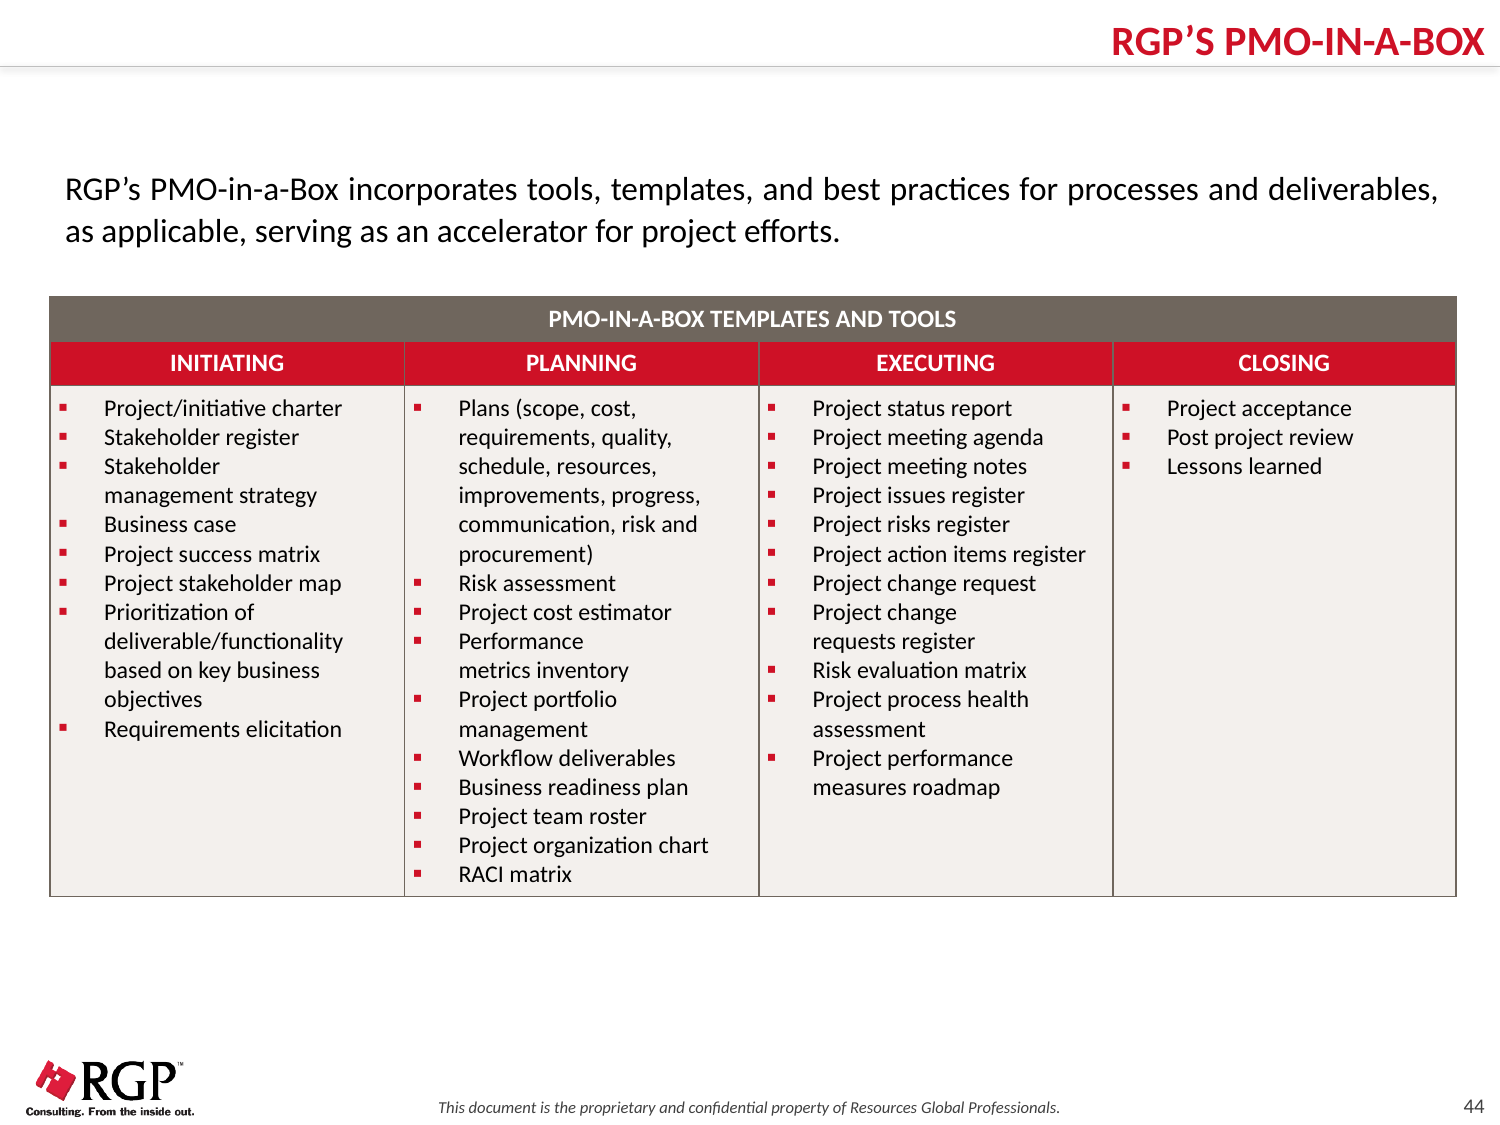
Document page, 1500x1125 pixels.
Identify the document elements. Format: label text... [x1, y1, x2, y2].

table_cell EXECUTING [760, 342, 1112, 385]
text_box RGP’s PMO-in-a-Box incorporates tools, templates, and best practices for processes and deliverables, as applicable, serving as an accelerator for project efforts. [50, 158, 1456, 257]
picture [26, 1060, 194, 1117]
table_cell PLANNING [405, 342, 758, 385]
list RGP’s PMO-in-a-Box [601, 3, 1500, 67]
table_cell Project acceptance Post project review Lessons learned [1114, 386, 1455, 896]
table_header PMO-IN-A-BOX TEMPLATES AND TOOLS [51, 298, 1455, 340]
table_cell INITIATING [51, 342, 404, 385]
table_cell Project status report Project meeting agenda Project meeting notes Project issues register Project risks register Project action items register Project change request Project change requests register Risk evaluation matrix Project process health assessment Project performance measures roadmap [760, 386, 1112, 896]
table_cell CLOSING [1114, 342, 1455, 385]
table_cell Plans (scope, cost, requirements, quality, schedule, resources, improvements, progress, communication, risk and procurement) Risk assessment Project cost estimator Performance metrics inventory Project portfolio management Workflow deliverables Business readiness plan Project team roster Project organization chart RACI matrix [405, 386, 758, 896]
table_cell Project/initiative charter Stakeholder register Stakeholder management strategy Business case Project success matrix Project stakeholder map Prioritization of deliverable/functionality based on key business objectives Requirements elicitation [51, 386, 404, 896]
